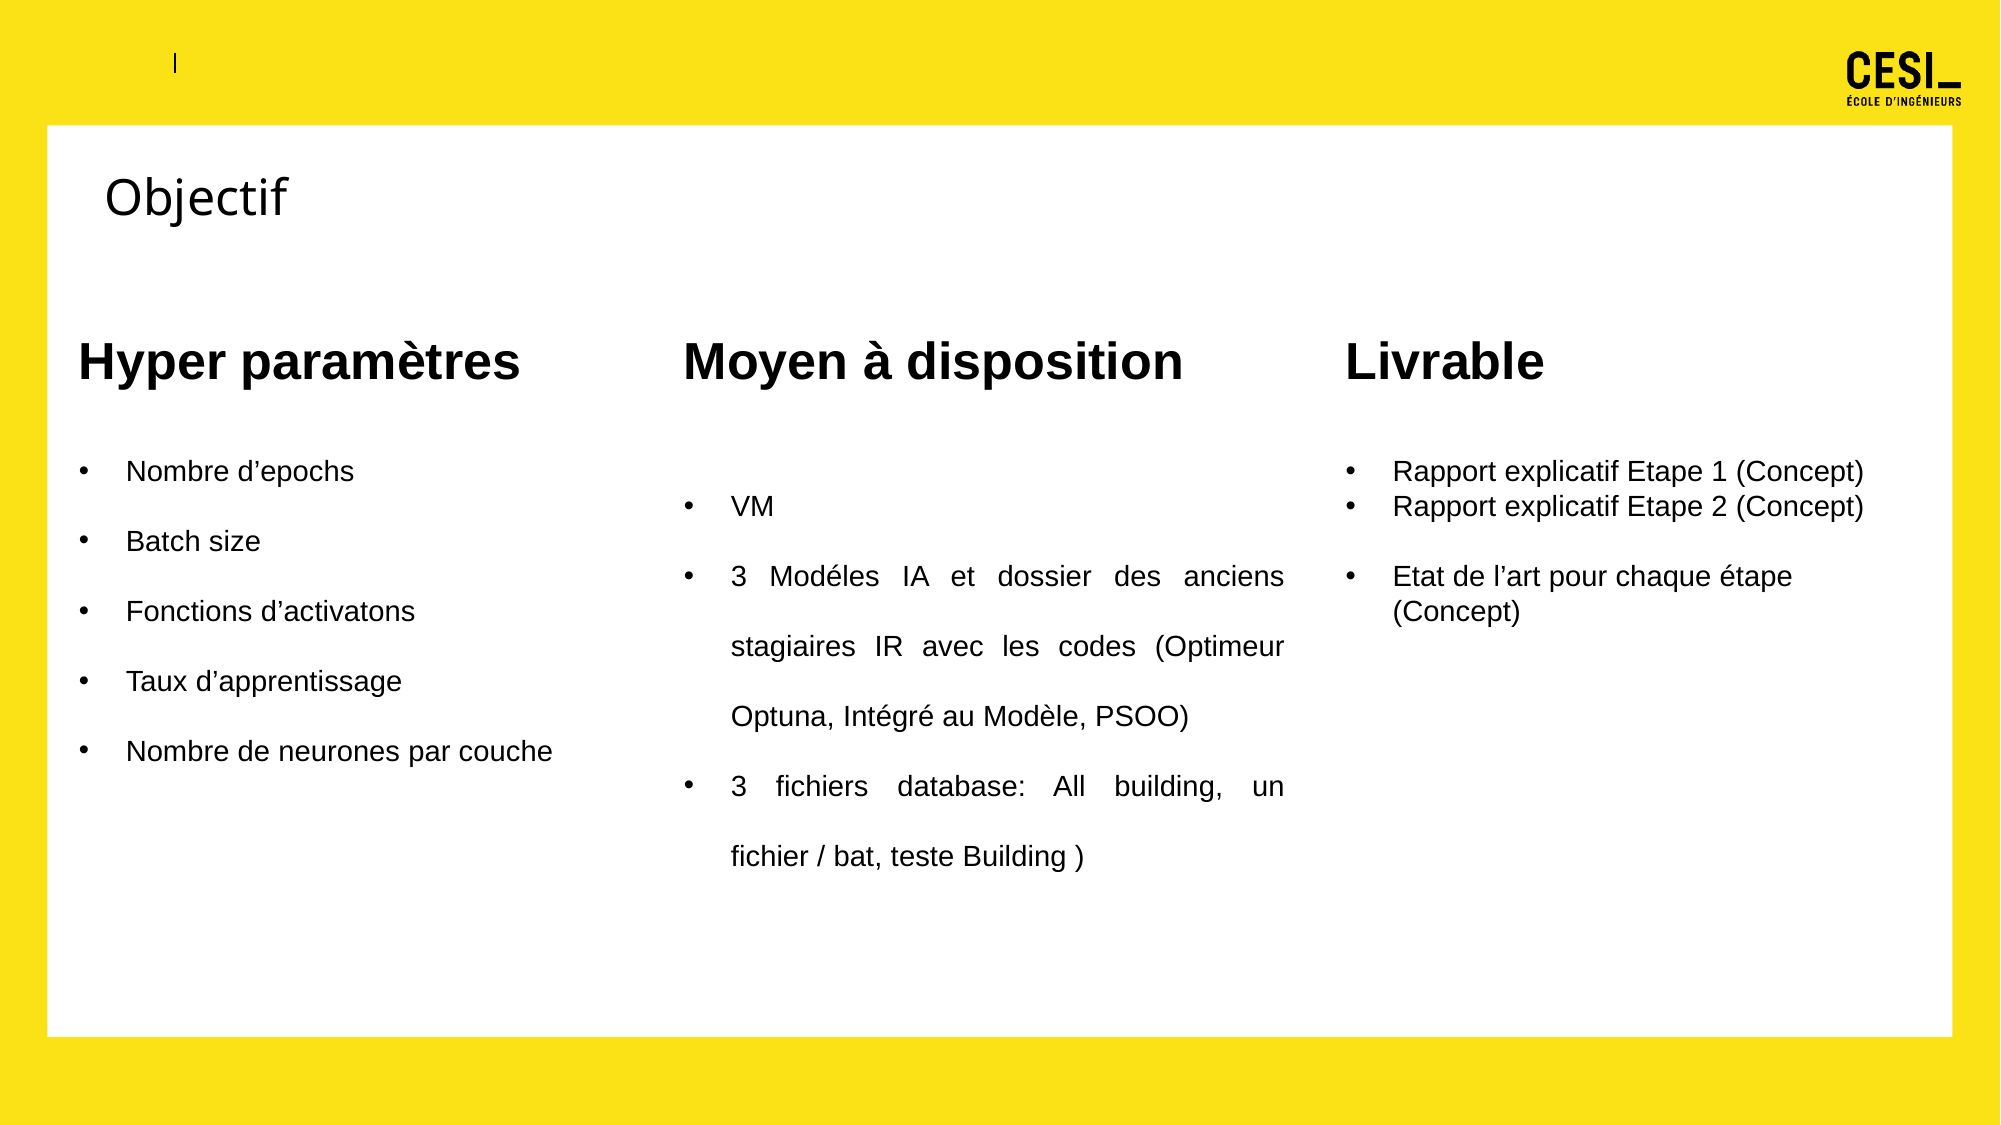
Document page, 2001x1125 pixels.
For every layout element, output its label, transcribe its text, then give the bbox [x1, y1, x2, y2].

text_box Moyen à disposition VM 3 Modéles IA et dossier des anciens stagiaires IR avec les codes (Optimeur Optuna, Intégré au Modèle, PSOO) 3 fichiers database: All building, un fichier / bat, teste Building ) [669, 320, 1300, 880]
picture [1847, 51, 1961, 106]
text_box Livrable Rapport explicatif Etape 1 (Concept) Rapport explicatif Etape 2 (Concept) Etat de l’art pour chaque étape (Concept) [1330, 320, 1937, 635]
title Objectif [89, 164, 1913, 285]
text_box Hyper paramètres Nombre d’epochs Batch size Fonctions d’activatons Taux d’apprentissage Nombre de neurones par couche [64, 320, 569, 775]
